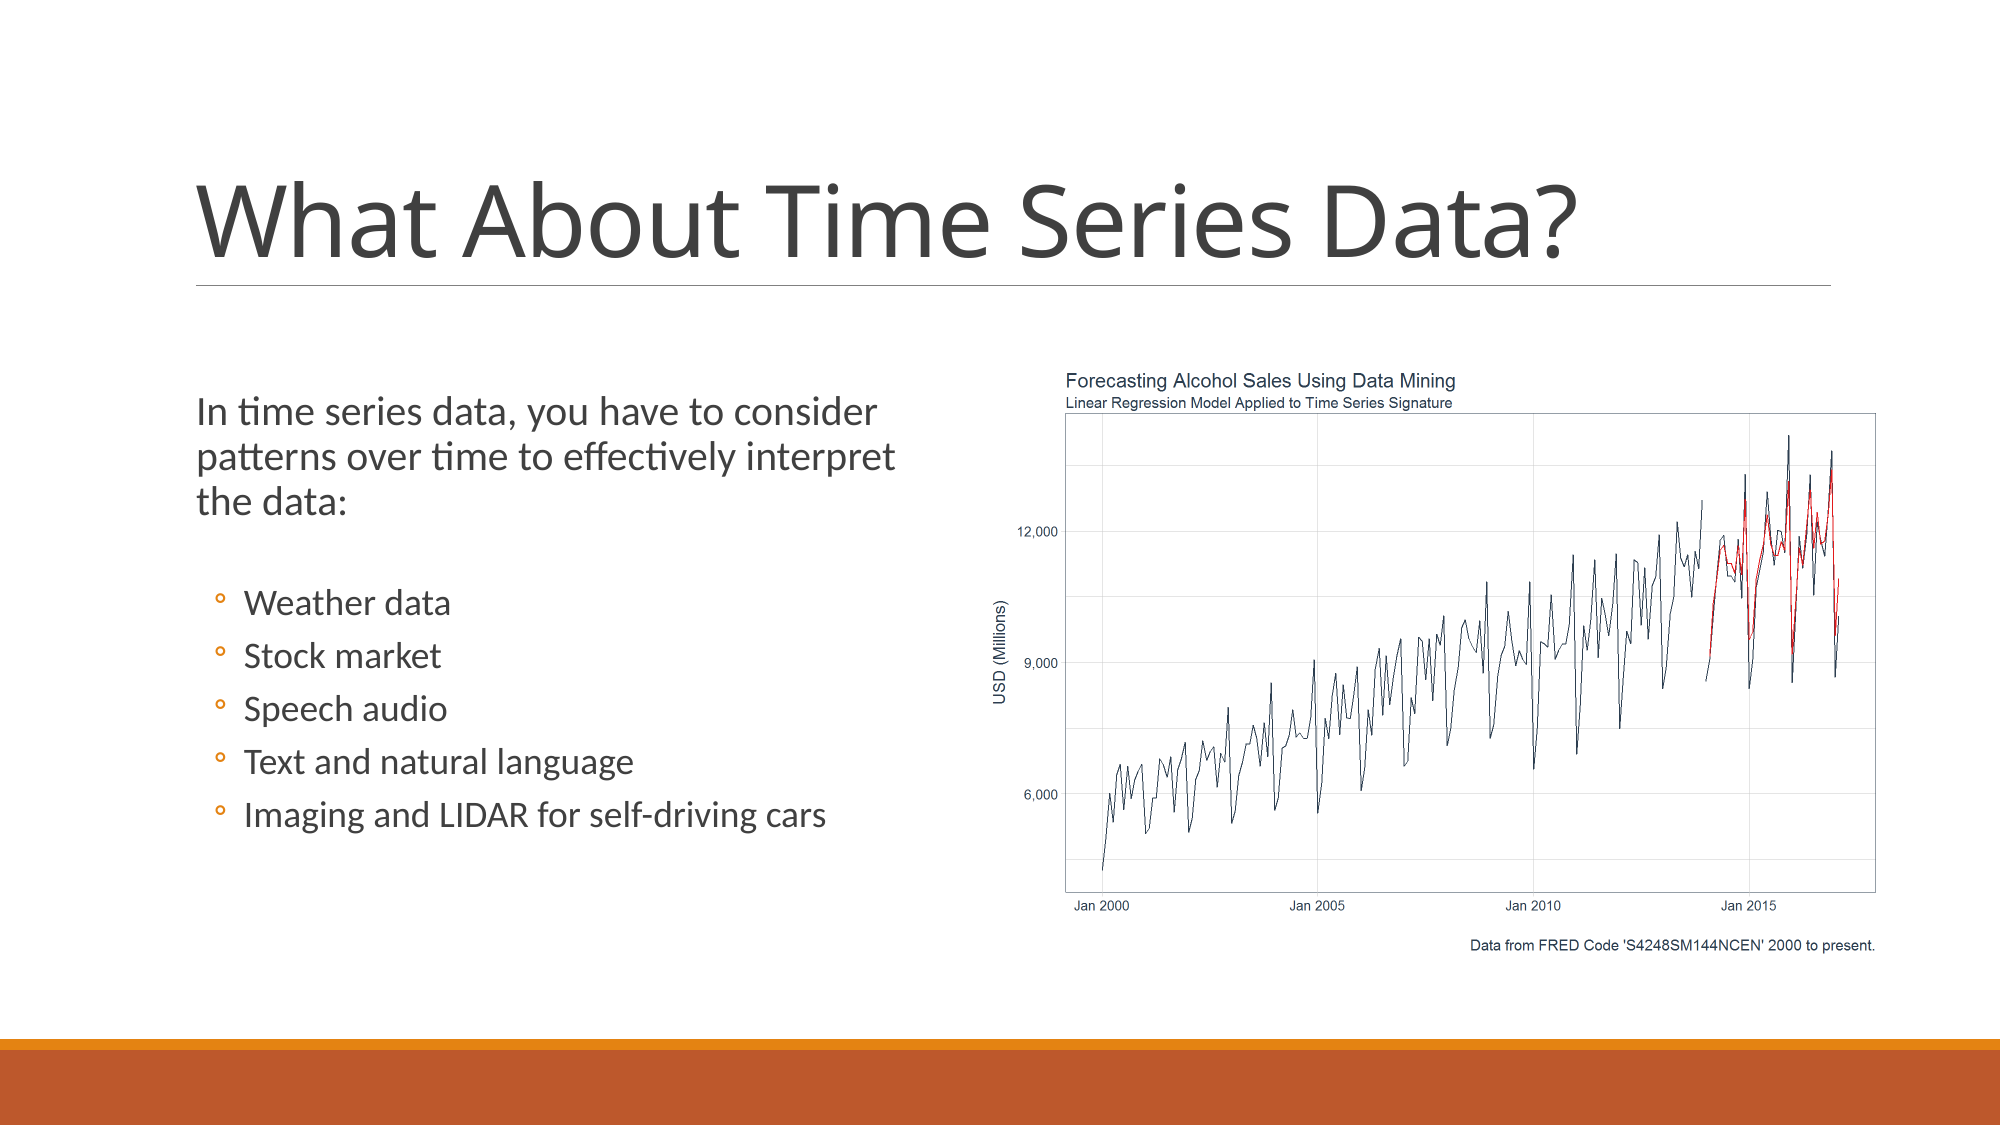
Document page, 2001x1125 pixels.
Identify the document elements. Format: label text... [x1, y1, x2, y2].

title What About Time Series Data? [180, 47, 1830, 285]
picture [984, 361, 1885, 963]
list In time series data, you have to consider patterns over time to effectively interpret the data: Weather data Stock market Speech audio Text and natural language Imaging and LIDAR for self-driving cars [181, 381, 945, 933]
